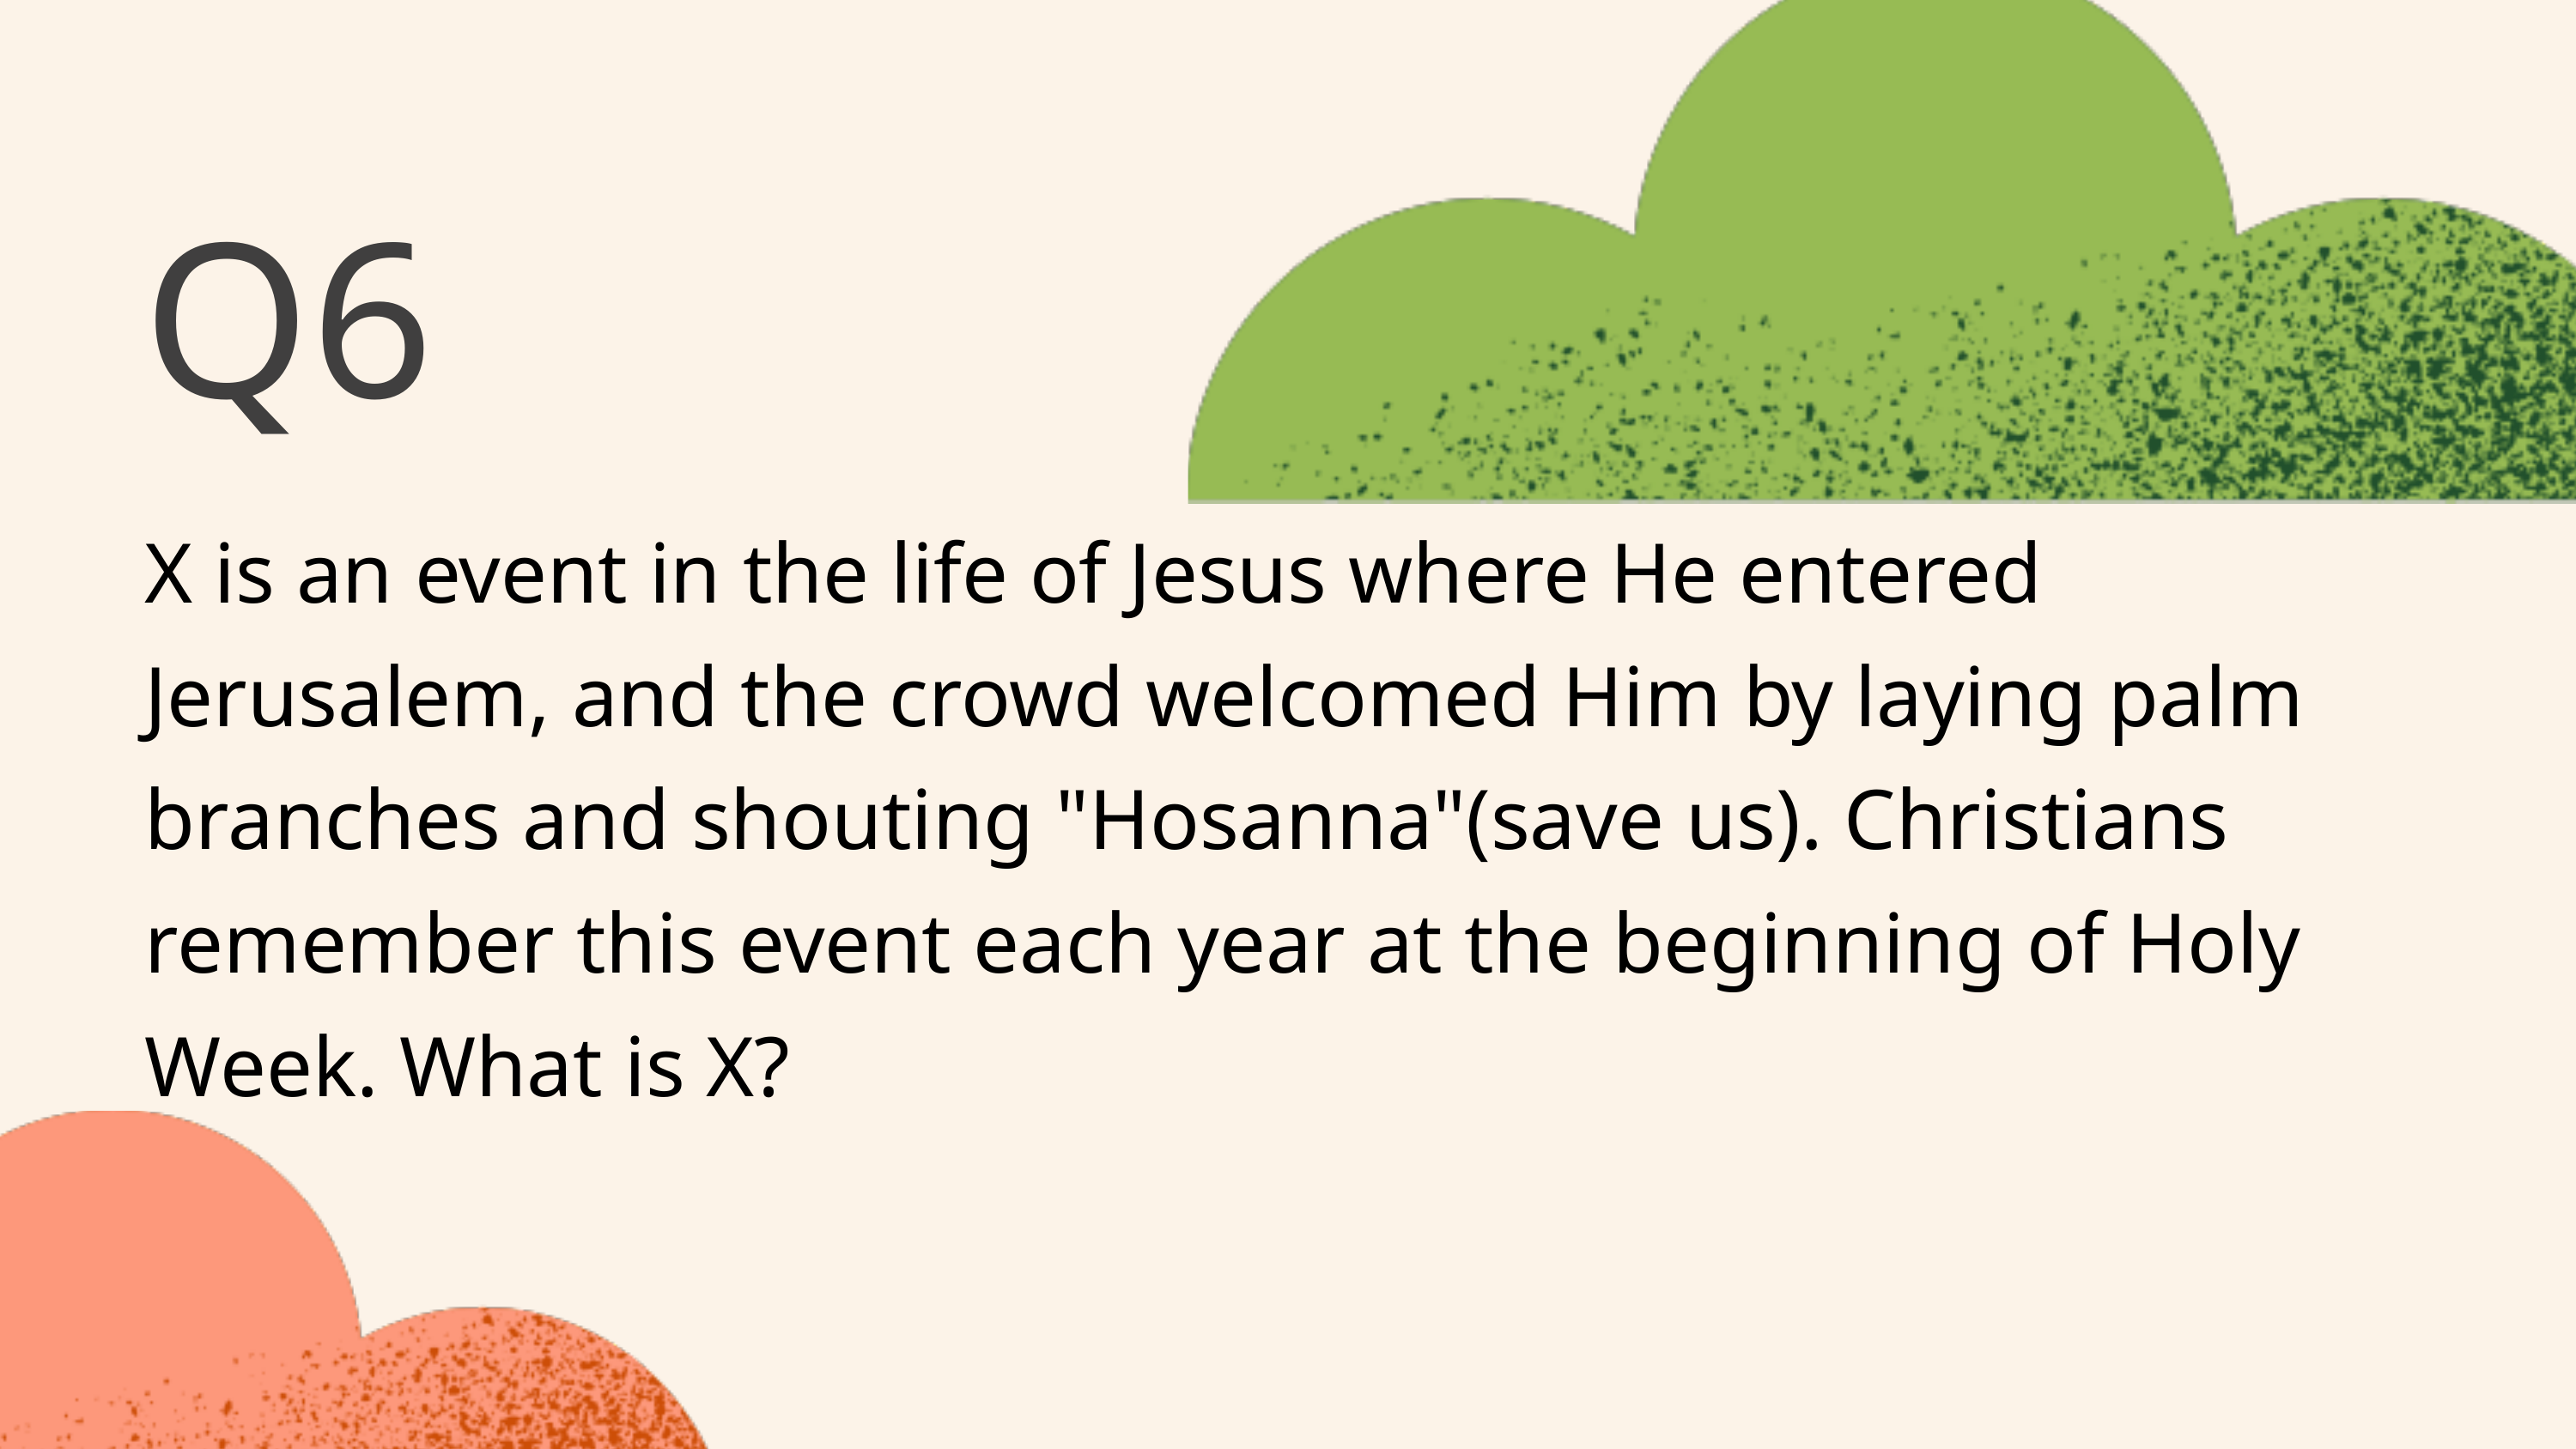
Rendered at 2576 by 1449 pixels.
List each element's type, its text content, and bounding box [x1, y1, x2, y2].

text_box [1188, 0, 2576, 505]
text_box [0, 1111, 732, 1449]
text_box X is an event in the life of Jesus where He entered Jerusalem, and the crowd welcomed Him by laying palm branches and shouting "Hosanna"(save us). Christians remember this event each year at the beginning of Holy Week. What is X? [144, 495, 2432, 1113]
text_box Q6 [143, 183, 1117, 441]
